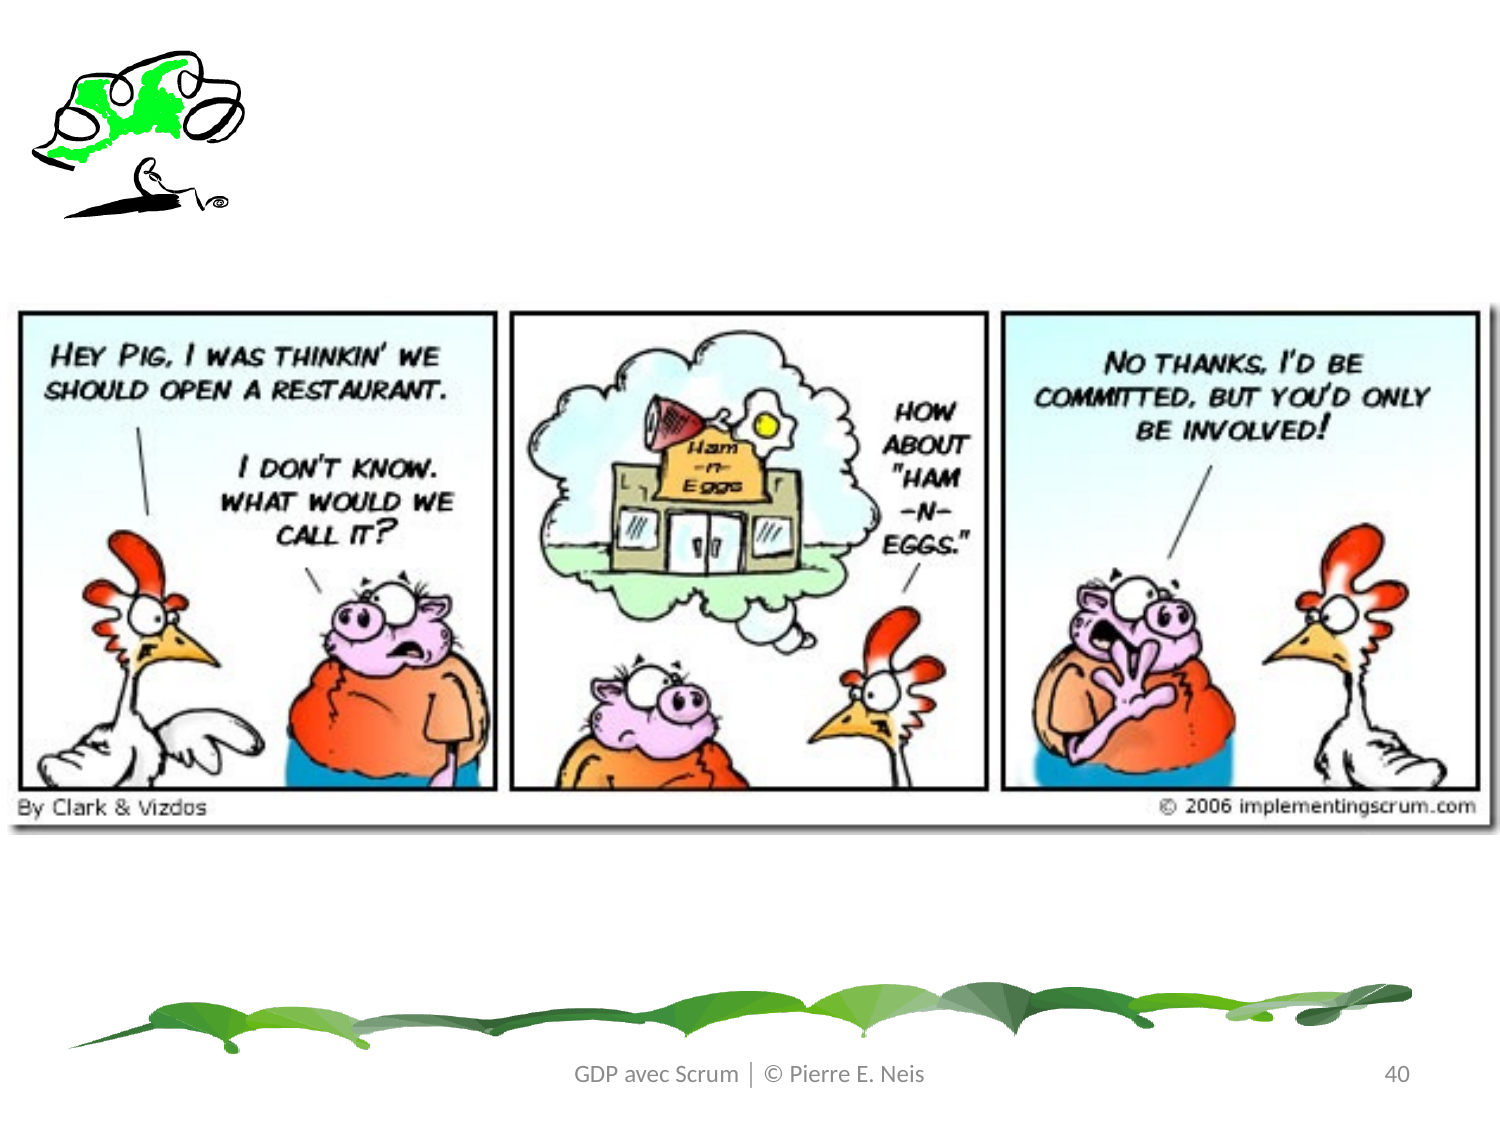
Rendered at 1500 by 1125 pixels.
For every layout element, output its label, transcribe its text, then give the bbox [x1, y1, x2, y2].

slide_number 40 [1074, 1042, 1425, 1103]
picture [53, 975, 1419, 1061]
picture [0, 42, 260, 231]
footer GDP avec Scrum │ © Pierre E. Neis [512, 1042, 988, 1103]
picture [7, 302, 1500, 835]
